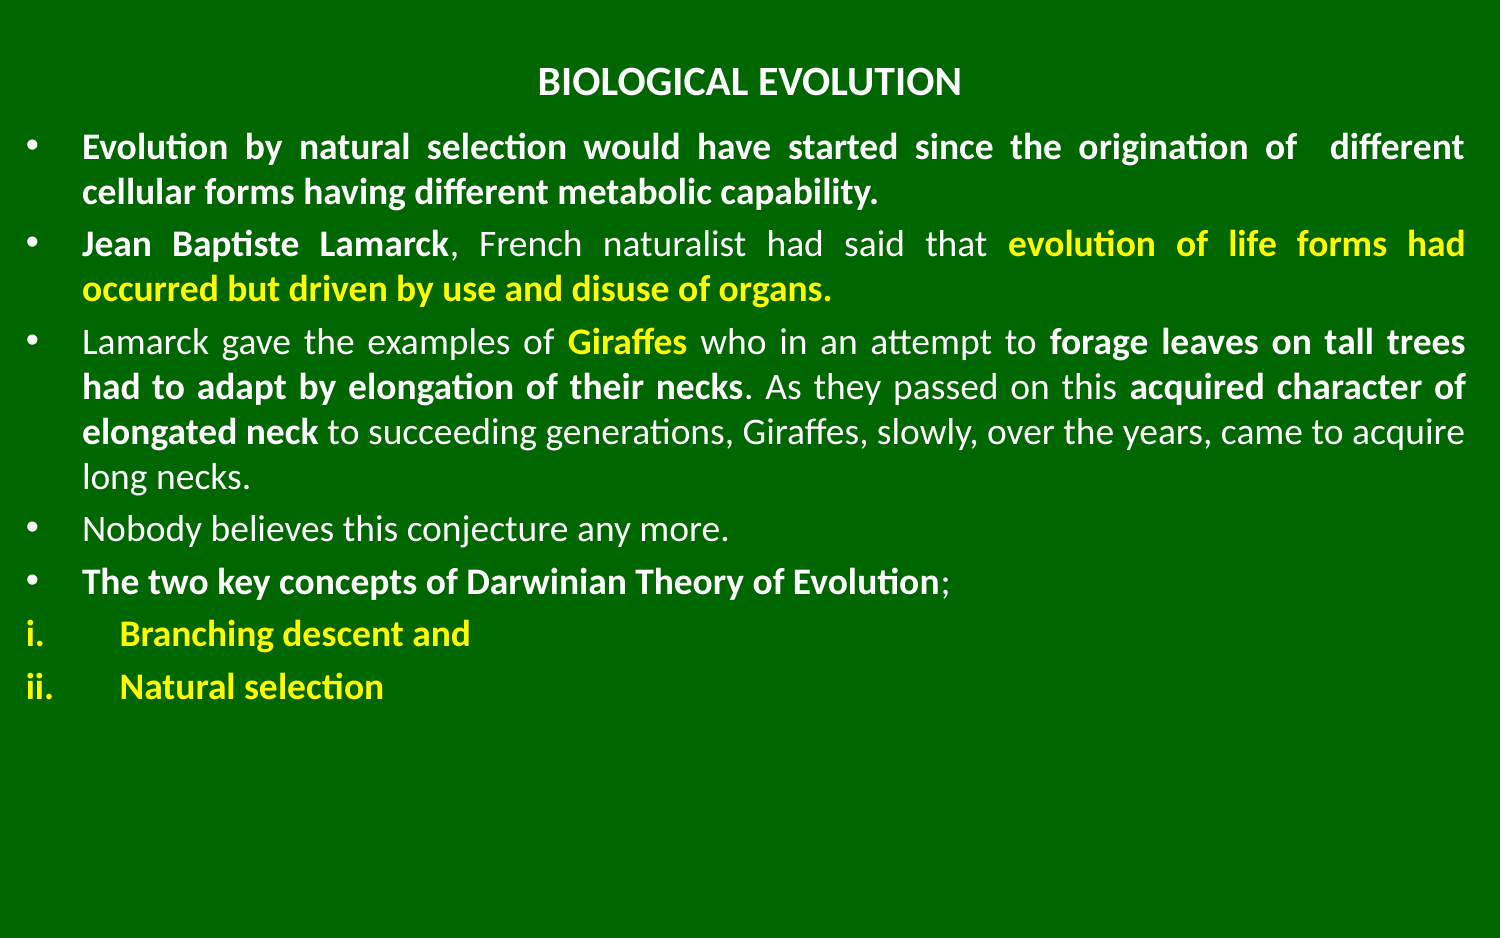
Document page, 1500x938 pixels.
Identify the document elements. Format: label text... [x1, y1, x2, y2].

title BIOLOGICAL EVOLUTION [75, 31, 1425, 114]
list Evolution by natural selection would have started since the origination of different cellular forms having different metabolic capability. Jean Baptiste Lamarck, French naturalist had said that evolution of life forms had occurred but driven by use and disuse of organs. Lamarck gave the examples of Giraffes who in an attempt to forage leaves on tall trees had to adapt by elongation of their necks. As they passed on this acquired character of elongated neck to succeeding generations, Giraffes, slowly, over the years, came to acquire long necks. Nobody believes this conjecture any more. The two key concepts of Darwinian Theory of Evolution; Branching descent and Natural selection [10, 114, 1482, 767]
